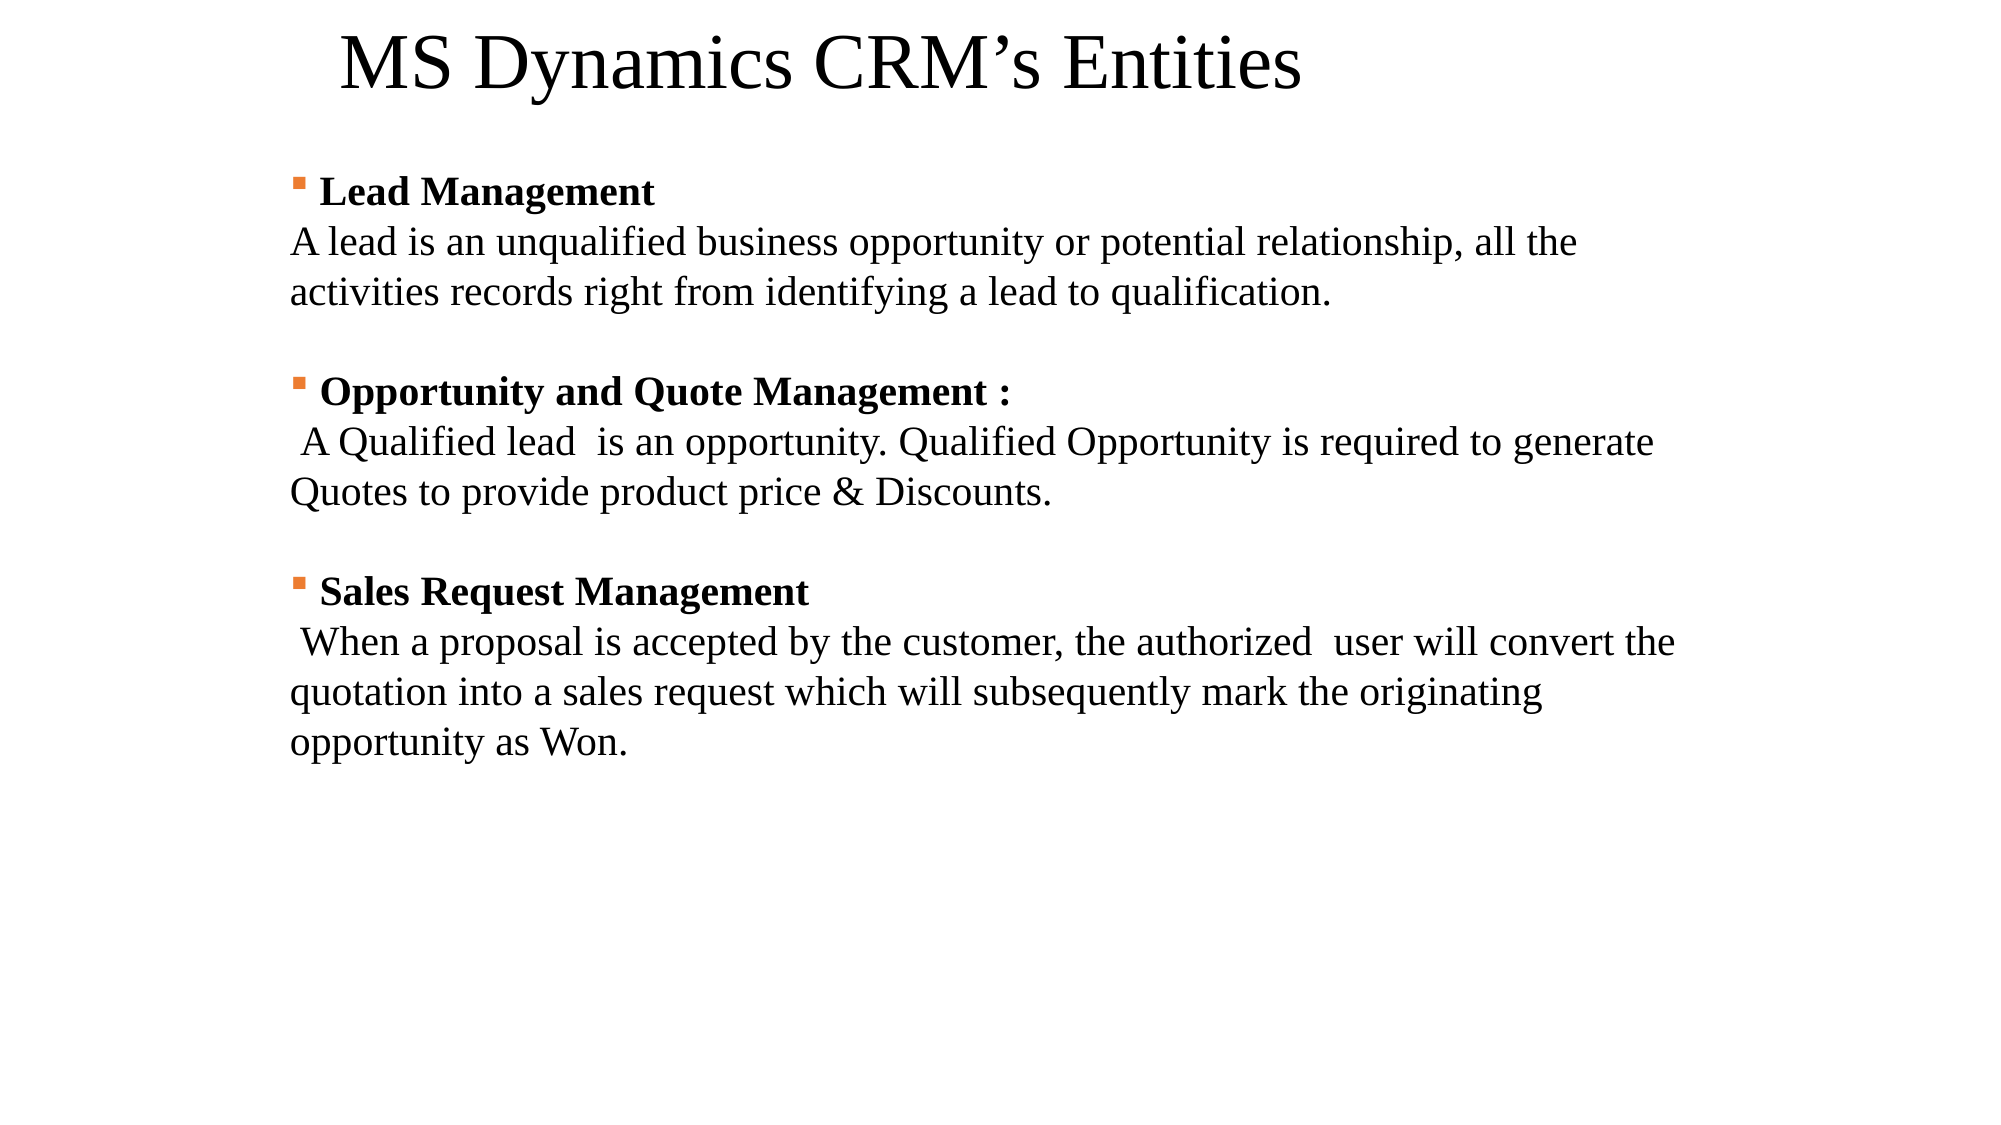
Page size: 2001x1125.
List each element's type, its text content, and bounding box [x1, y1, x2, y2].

title MS Dynamics CRM’s Entities [324, 12, 1700, 113]
text_box Lead Management A lead is an unqualified business opportunity or potential relationship, all the activities records right from identifying a lead to qualification. Opportunity and Quote Management : A Qualified lead is an opportunity. Qualified Opportunity is required to generate Quotes to provide product price & Discounts. Sales Request Management When a proposal is accepted by the customer, the authorized user will convert the quotation into a sales request which will subsequently mark the originating opportunity as Won. [275, 156, 1725, 772]
